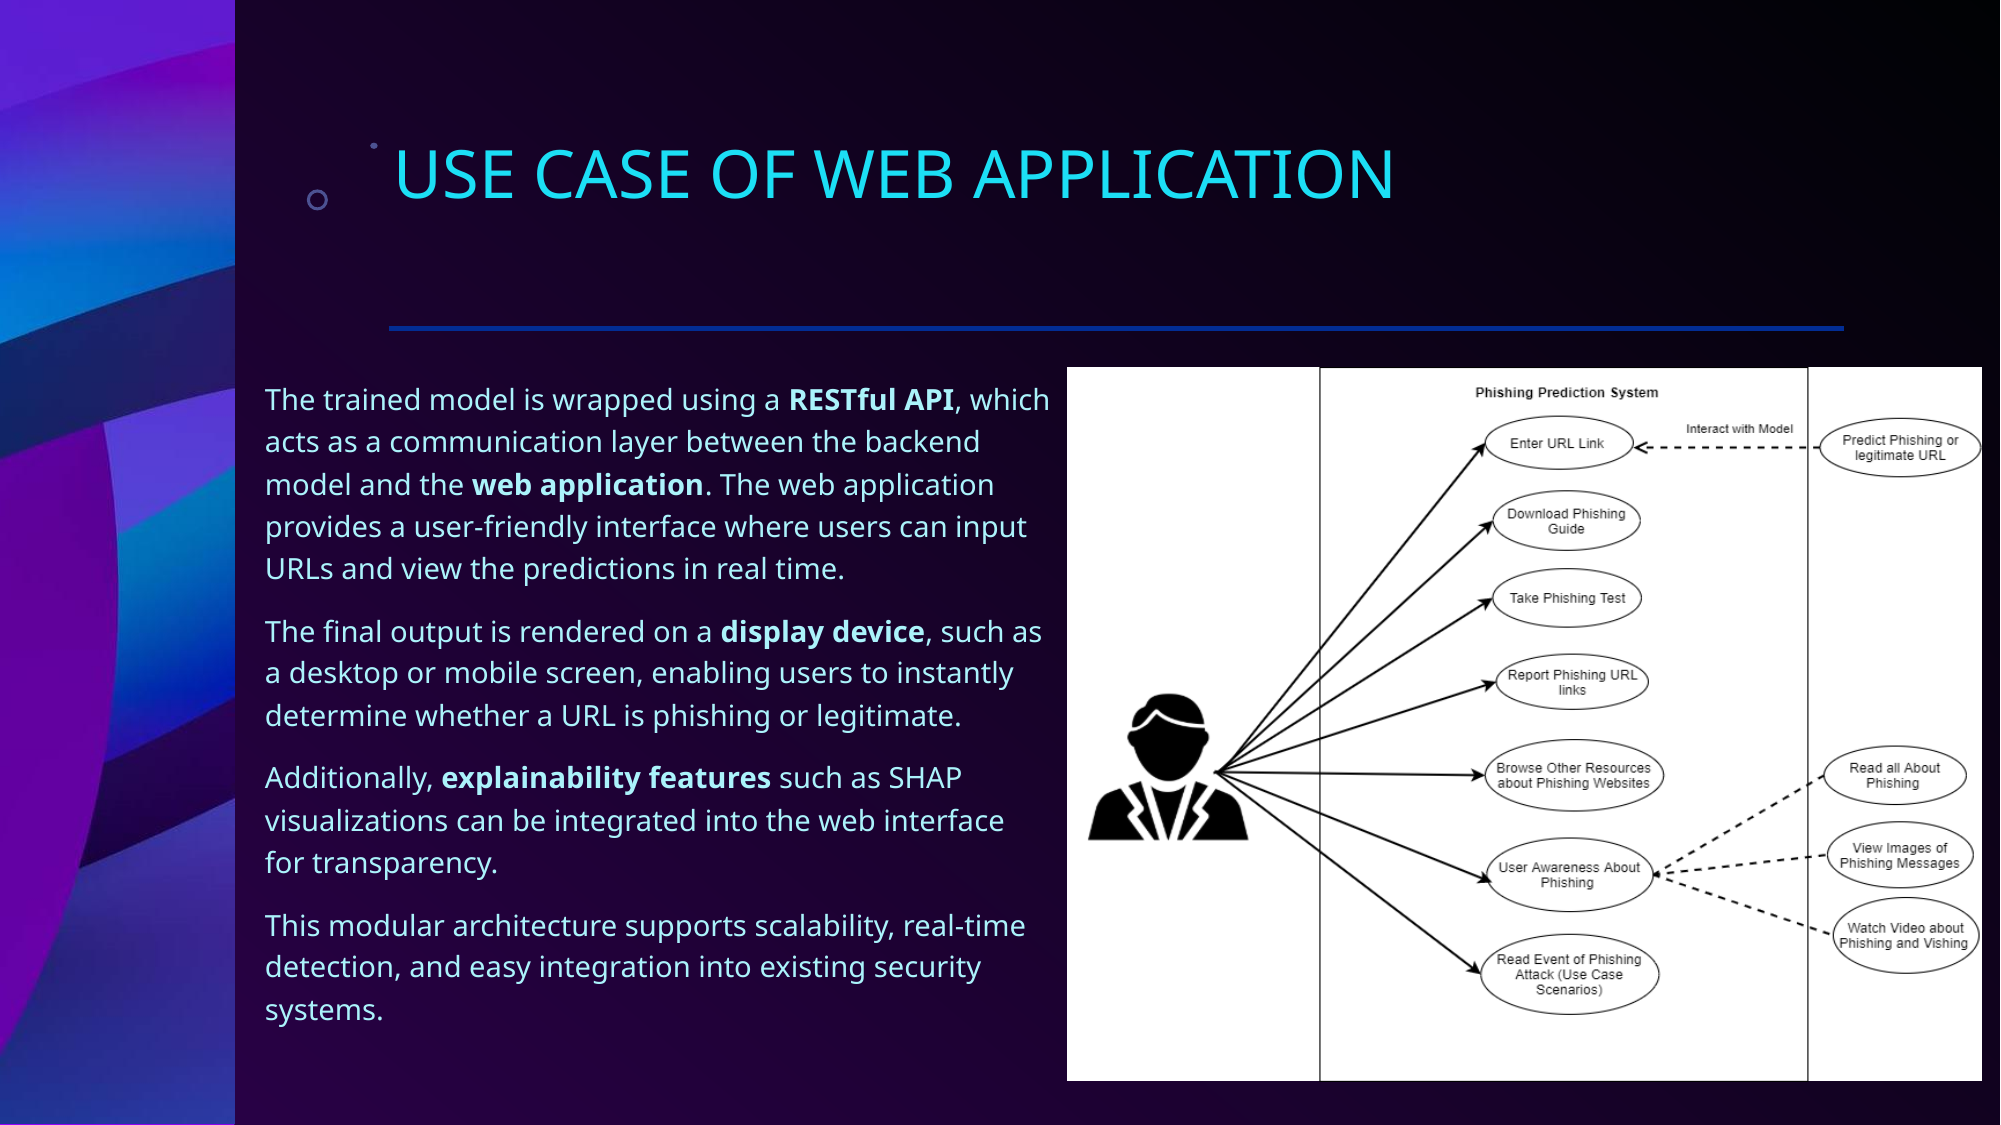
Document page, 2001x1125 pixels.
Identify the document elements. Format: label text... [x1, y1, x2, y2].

list The trained model is wrapped using a RESTful API, which acts as a communication layer between the backend model and the web application. The web application provides a user-friendly interface where users can input URLs and view the predictions in real time. The final output is rendered on a display device, such as a desktop or mobile screen, enabling users to instantly determine whether a URL is phishing or legitimate. Additionally, explainability features such as SHAP visualizations can be integrated into the web interface for transparency. This modular architecture supports scalability, real-time detection, and easy integration into existing security systems. [249, 367, 1068, 1099]
title Use case of web application [393, 87, 1845, 221]
picture [1067, 367, 1982, 1082]
picture [0, 0, 235, 1124]
